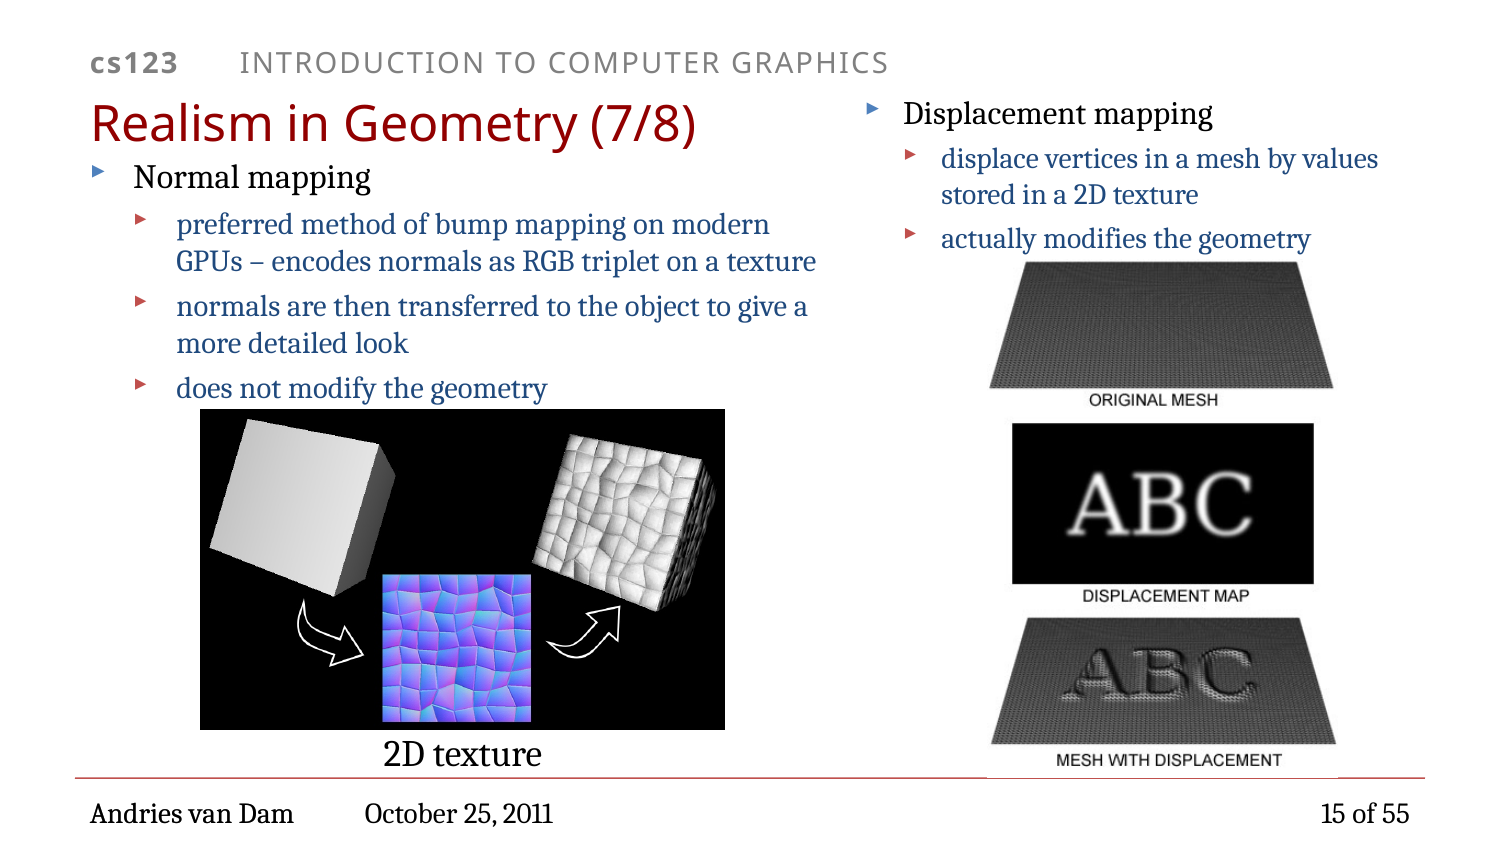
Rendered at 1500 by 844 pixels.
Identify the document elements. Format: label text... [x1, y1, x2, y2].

title Realism in Geometry (7/8) [75, 84, 849, 160]
text_box 2D texture [368, 743, 558, 782]
text_box Displacement mapping displace vertices in a mesh by values stored in a 2D texture actually modifies the geometry [849, 84, 1438, 263]
picture [987, 259, 1338, 779]
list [199, 409, 726, 730]
footer October 25, 2011 [350, 787, 1213, 827]
slide_number 15 of 55 [1224, 787, 1425, 827]
list Normal mapping preferred method of bump mapping on modern GPUs – encodes normals as RGB triplet on a texture normals are then transferred to the object to give a more detailed look does not modify the geometry [75, 160, 838, 419]
